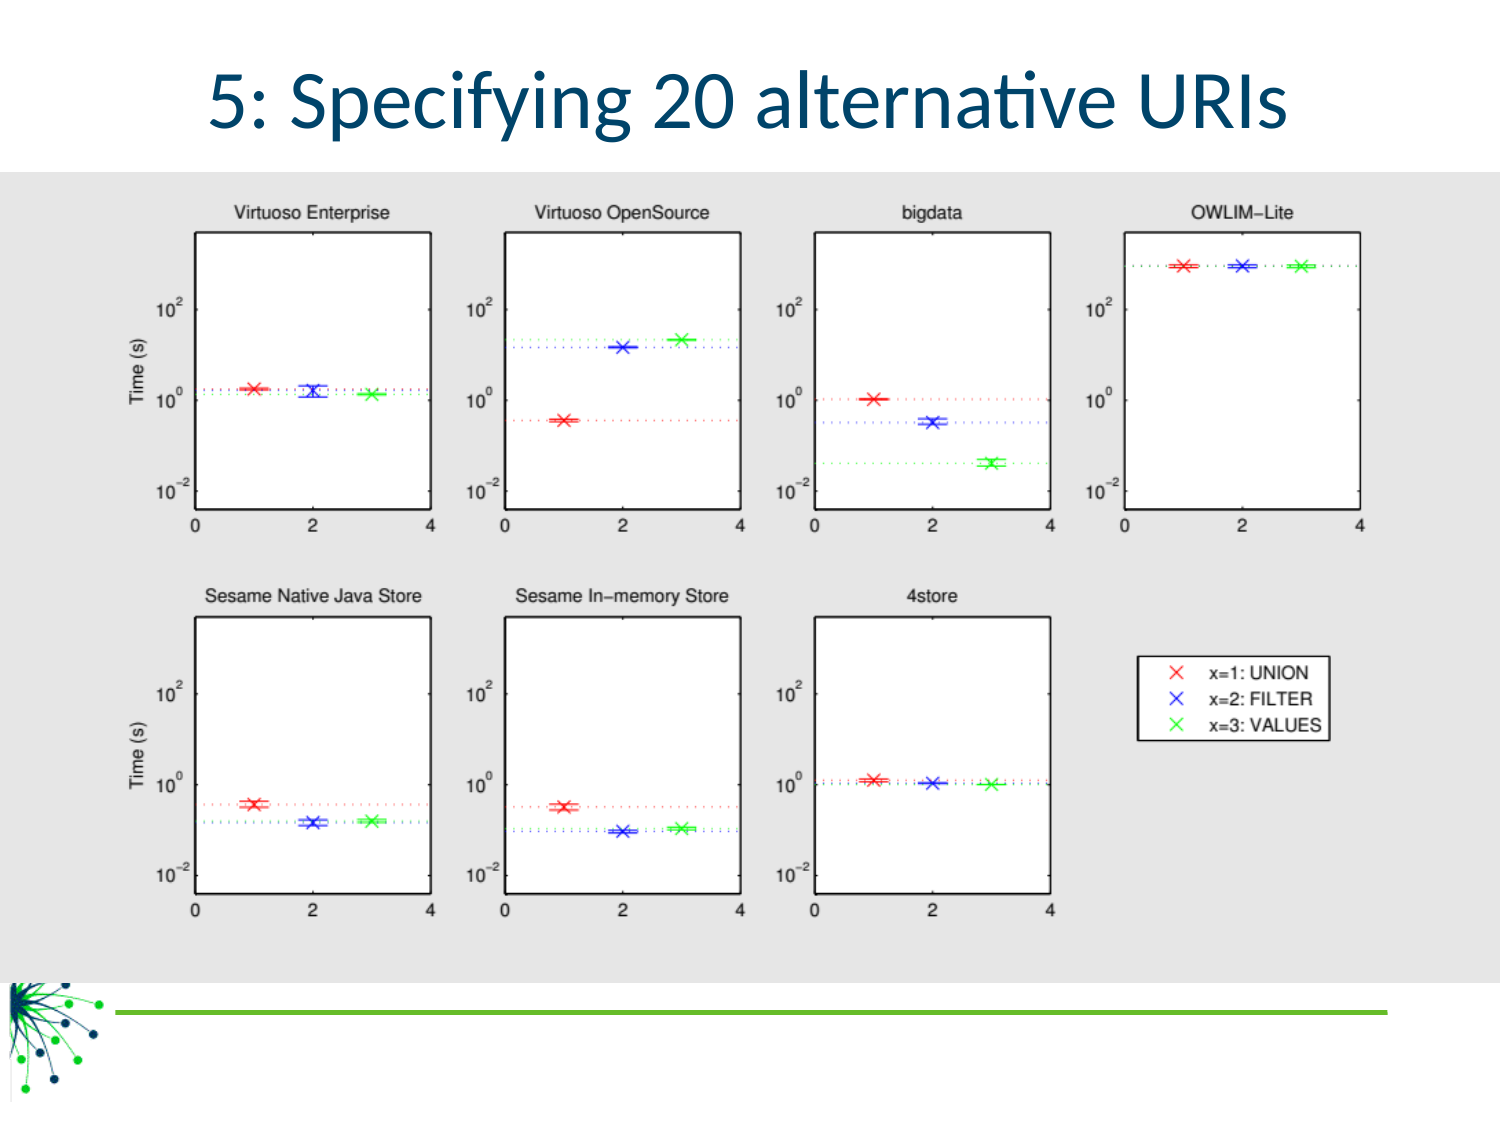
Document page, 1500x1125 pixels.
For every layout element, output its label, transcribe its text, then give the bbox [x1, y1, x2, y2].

title 5: Specifying 20 alternative URIs [73, 1, 1424, 171]
picture [0, 172, 1500, 1102]
